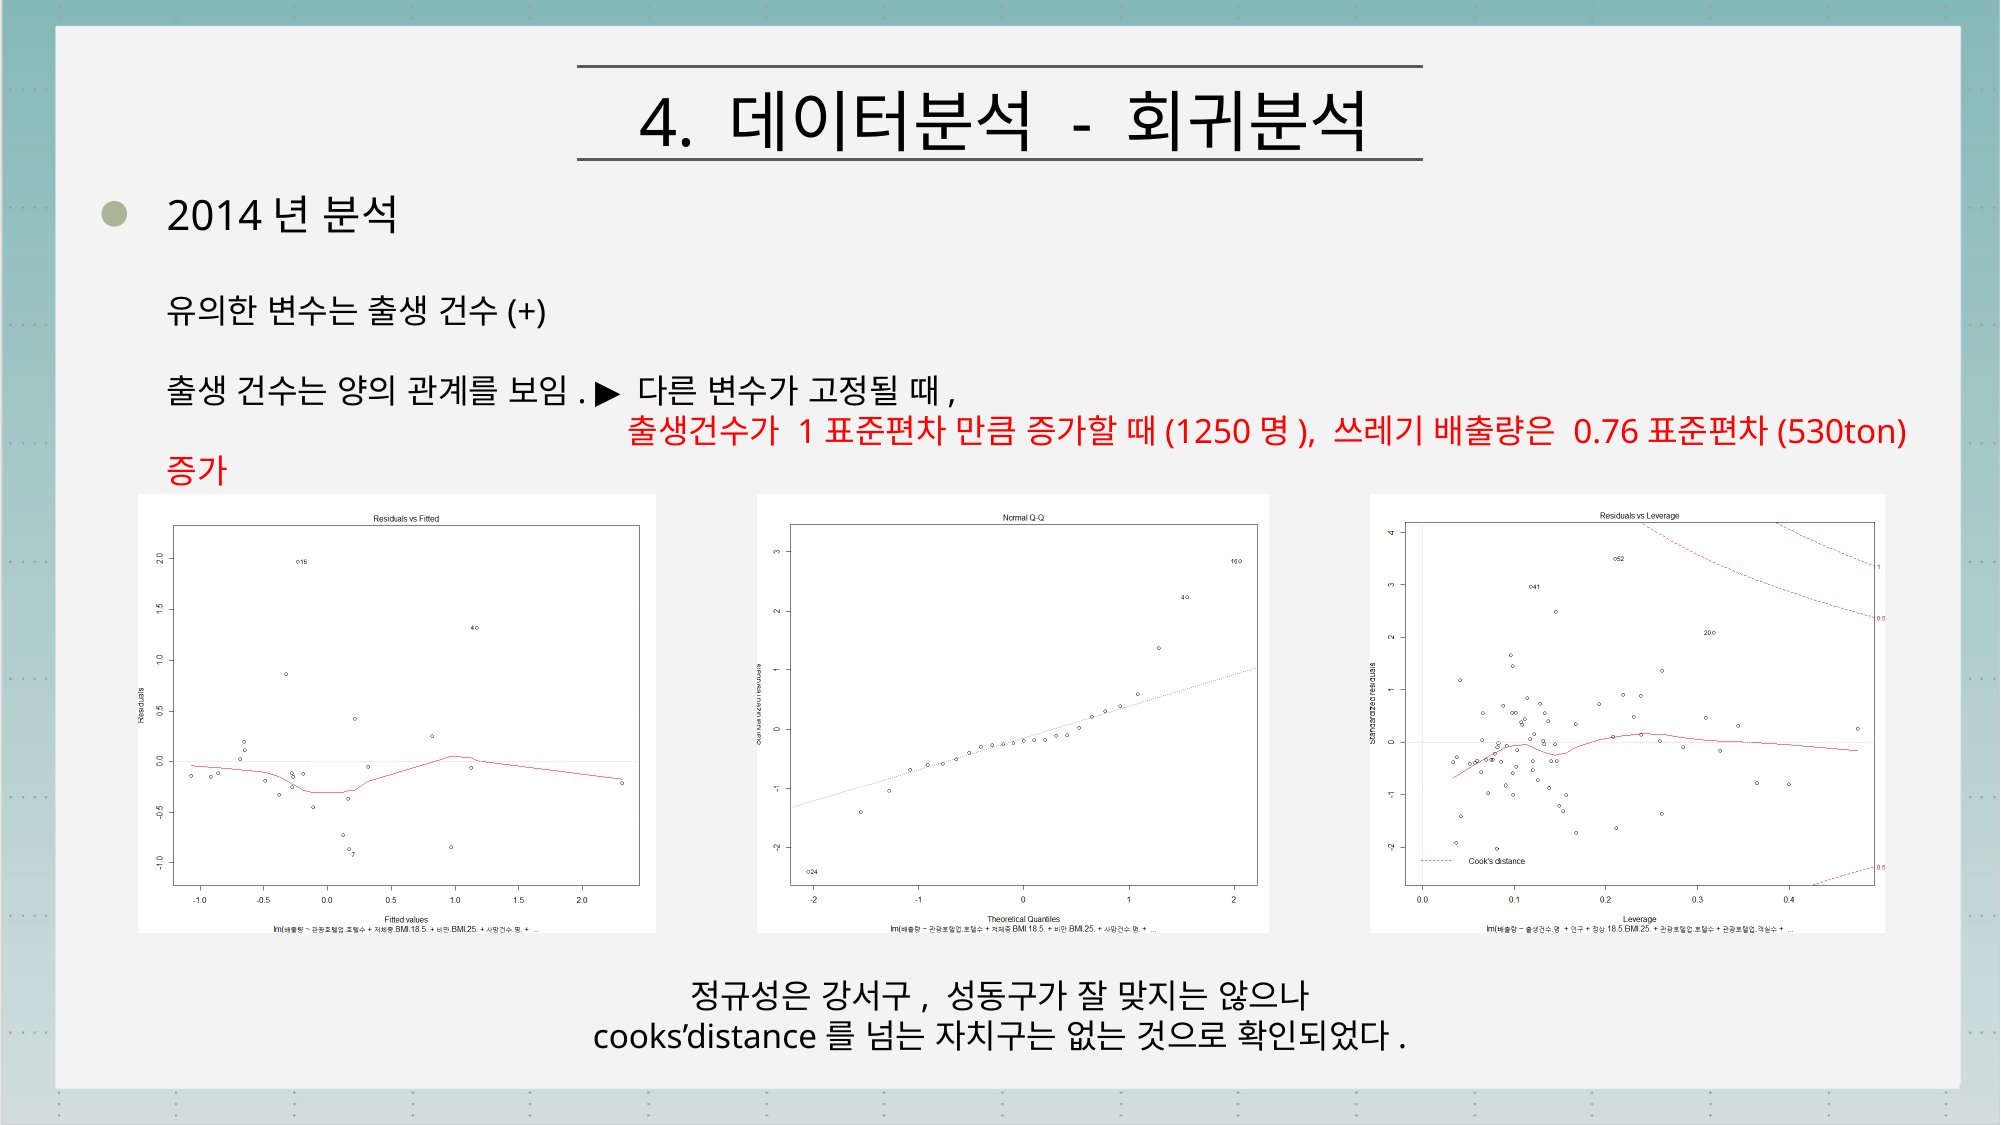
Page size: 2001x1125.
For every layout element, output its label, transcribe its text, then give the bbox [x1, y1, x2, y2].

text_box [101, 200, 128, 227]
picture [757, 494, 1269, 933]
picture [138, 494, 656, 933]
text_box 2014년 분석 [151, 181, 1739, 246]
text_box 정규성은 강서구, 성동구가 잘 맞지는 않으나 cooks’distance를 넘는 자치구는 없는 것으로 확인되었다. [559, 968, 1441, 1063]
text_box 4. 데이터분석 - 회귀분석 [0, 72, 1989, 168]
picture [1370, 494, 1885, 933]
text_box 유의한 변수는 출생 건수(+) 출생 건수는 양의 관계를 보임. ▶ 다른 변수가 고정될 때, 출생건수가 1표준편차 만큼 증가할 때(1250명), 쓰레기 배출량은 0.76표준편차(530ton) 증가 [151, 282, 1953, 498]
